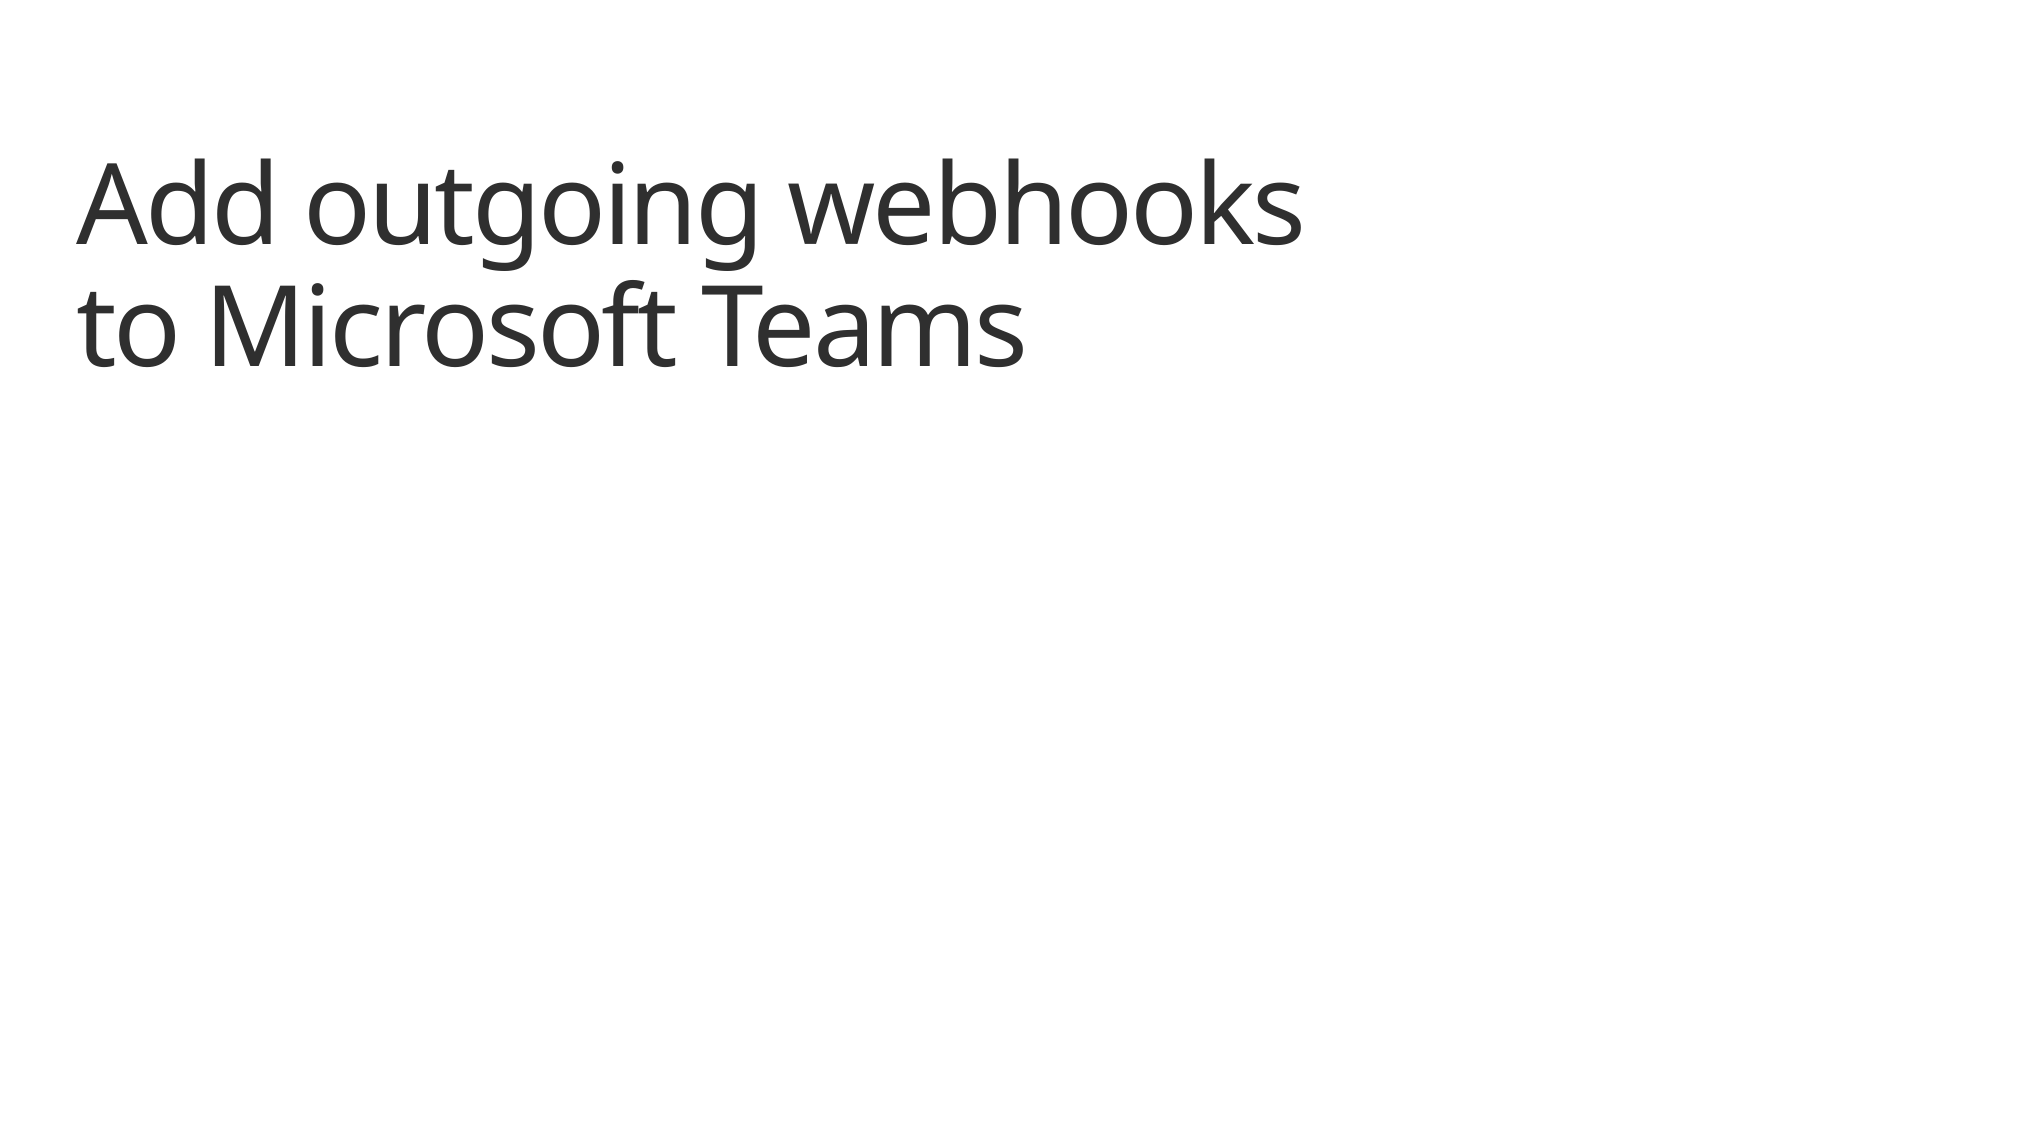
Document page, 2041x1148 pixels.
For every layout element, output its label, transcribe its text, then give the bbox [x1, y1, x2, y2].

title Add outgoing webhooks to Microsoft Teams [76, 147, 1324, 743]
